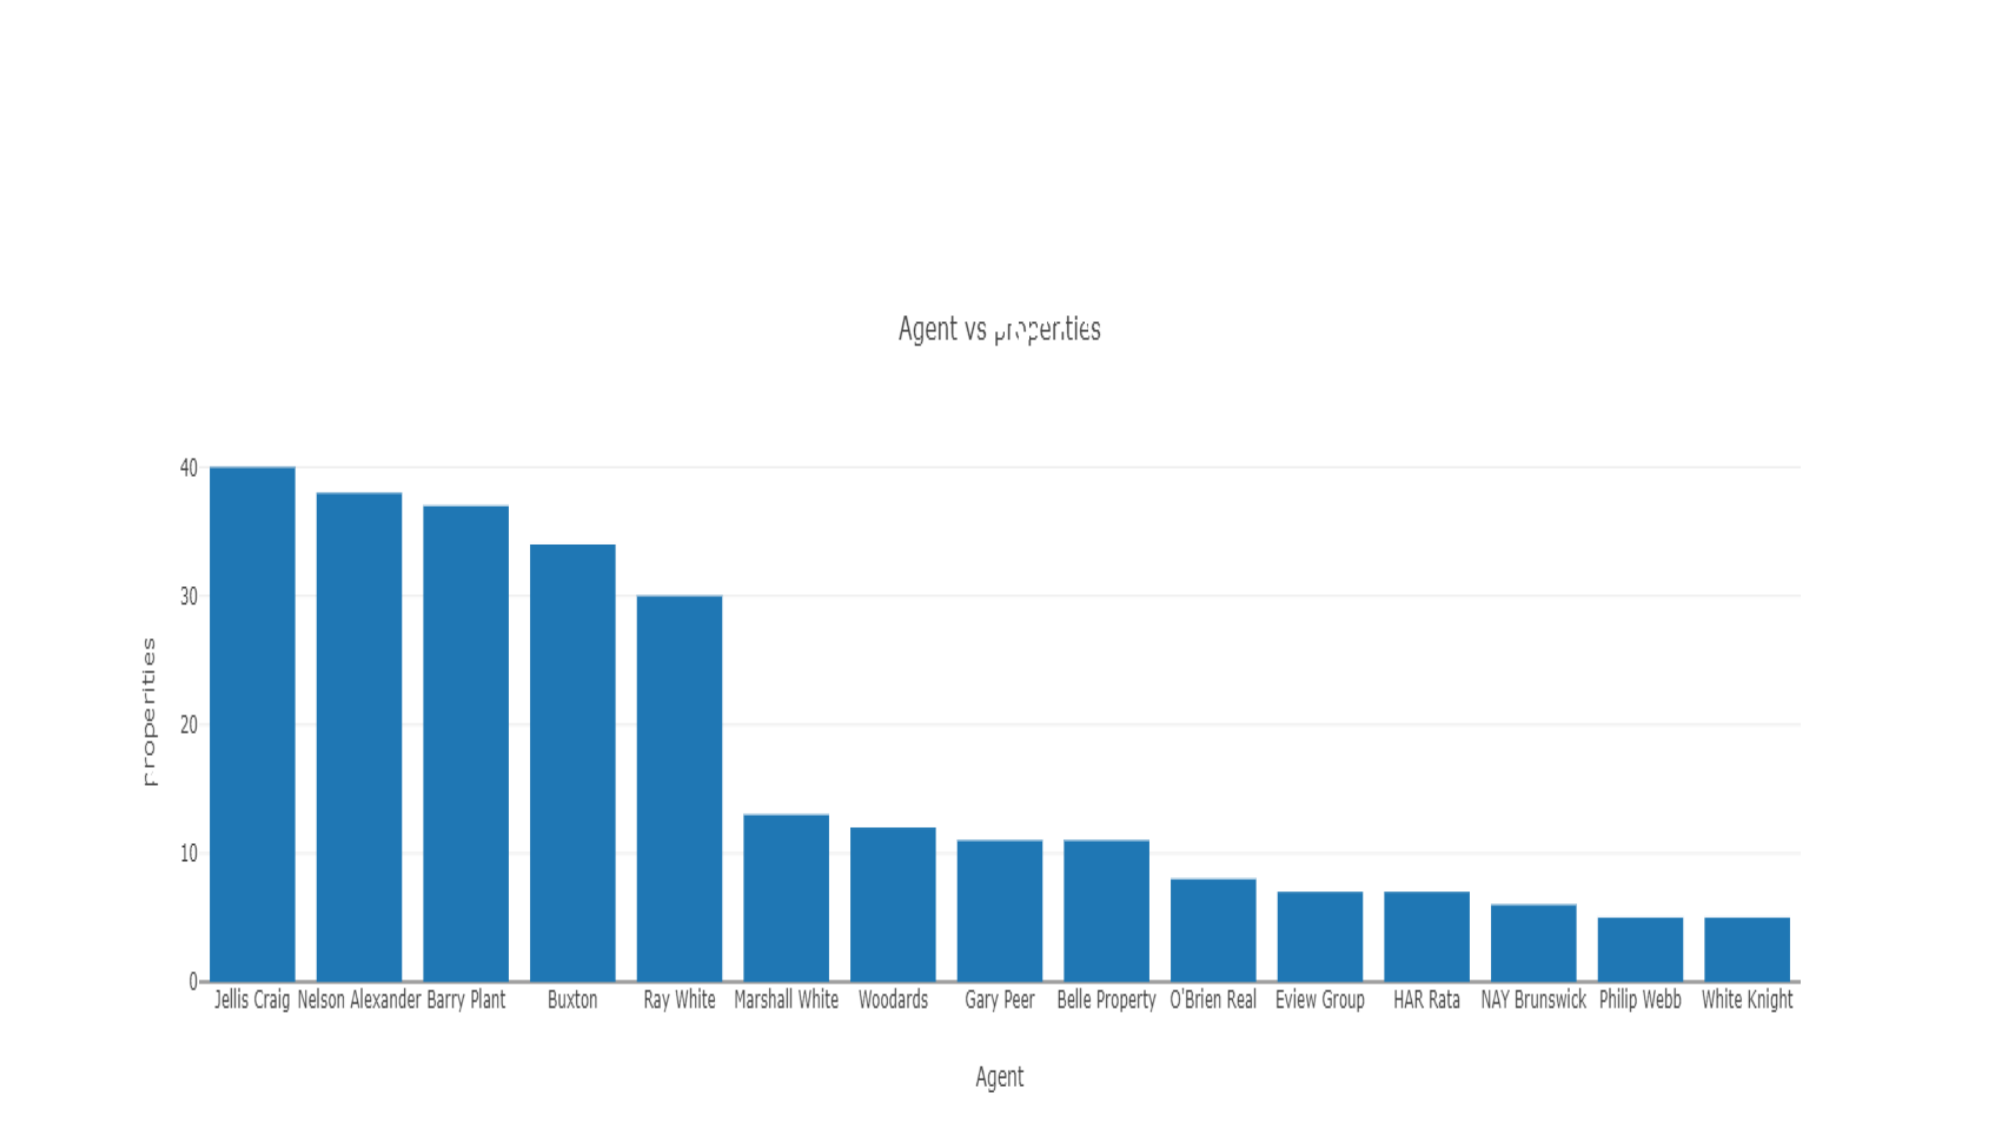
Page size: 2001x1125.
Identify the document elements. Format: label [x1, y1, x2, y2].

list [105, 240, 1895, 1125]
